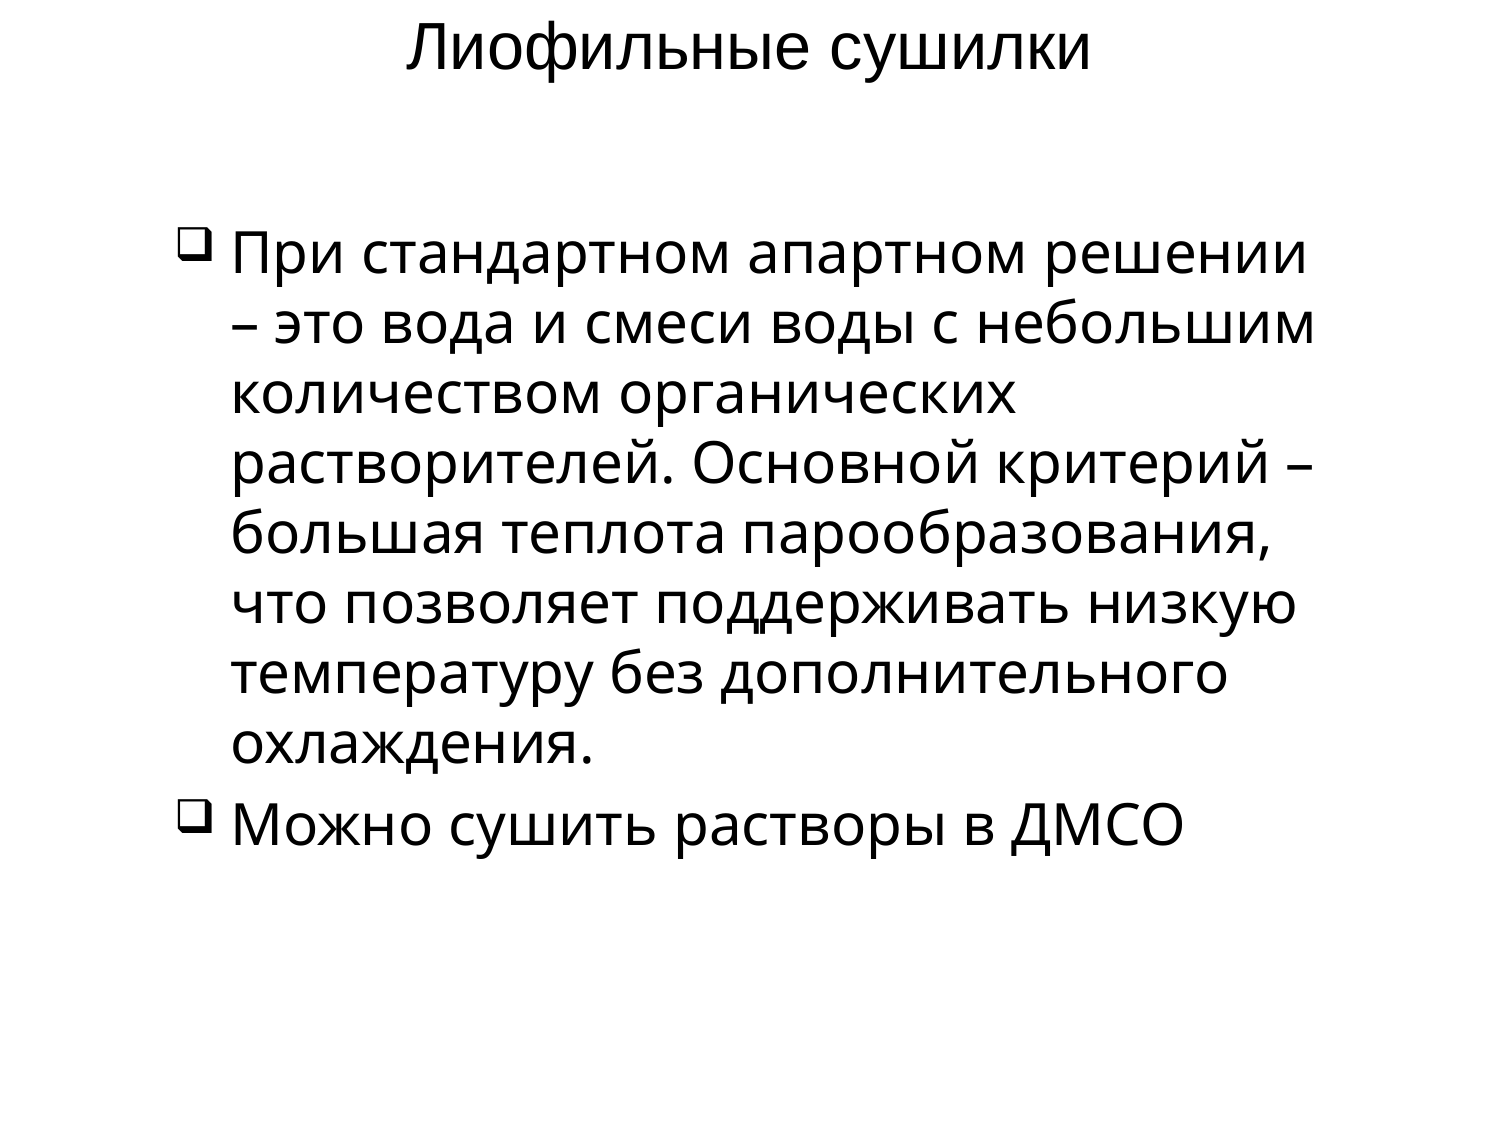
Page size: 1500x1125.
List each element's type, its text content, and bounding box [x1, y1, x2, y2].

title Лиофильные сушилки [0, 0, 1500, 91]
text_box При стандартном апартном решении – это вода и смеси воды с небольшим количеством органических растворителей. Основной критерий – большая теплота парообразования, что позволяет поддерживать низкую температуру без дополнительного охлаждения. Можно сушить растворы в ДМСО [159, 208, 1341, 1106]
